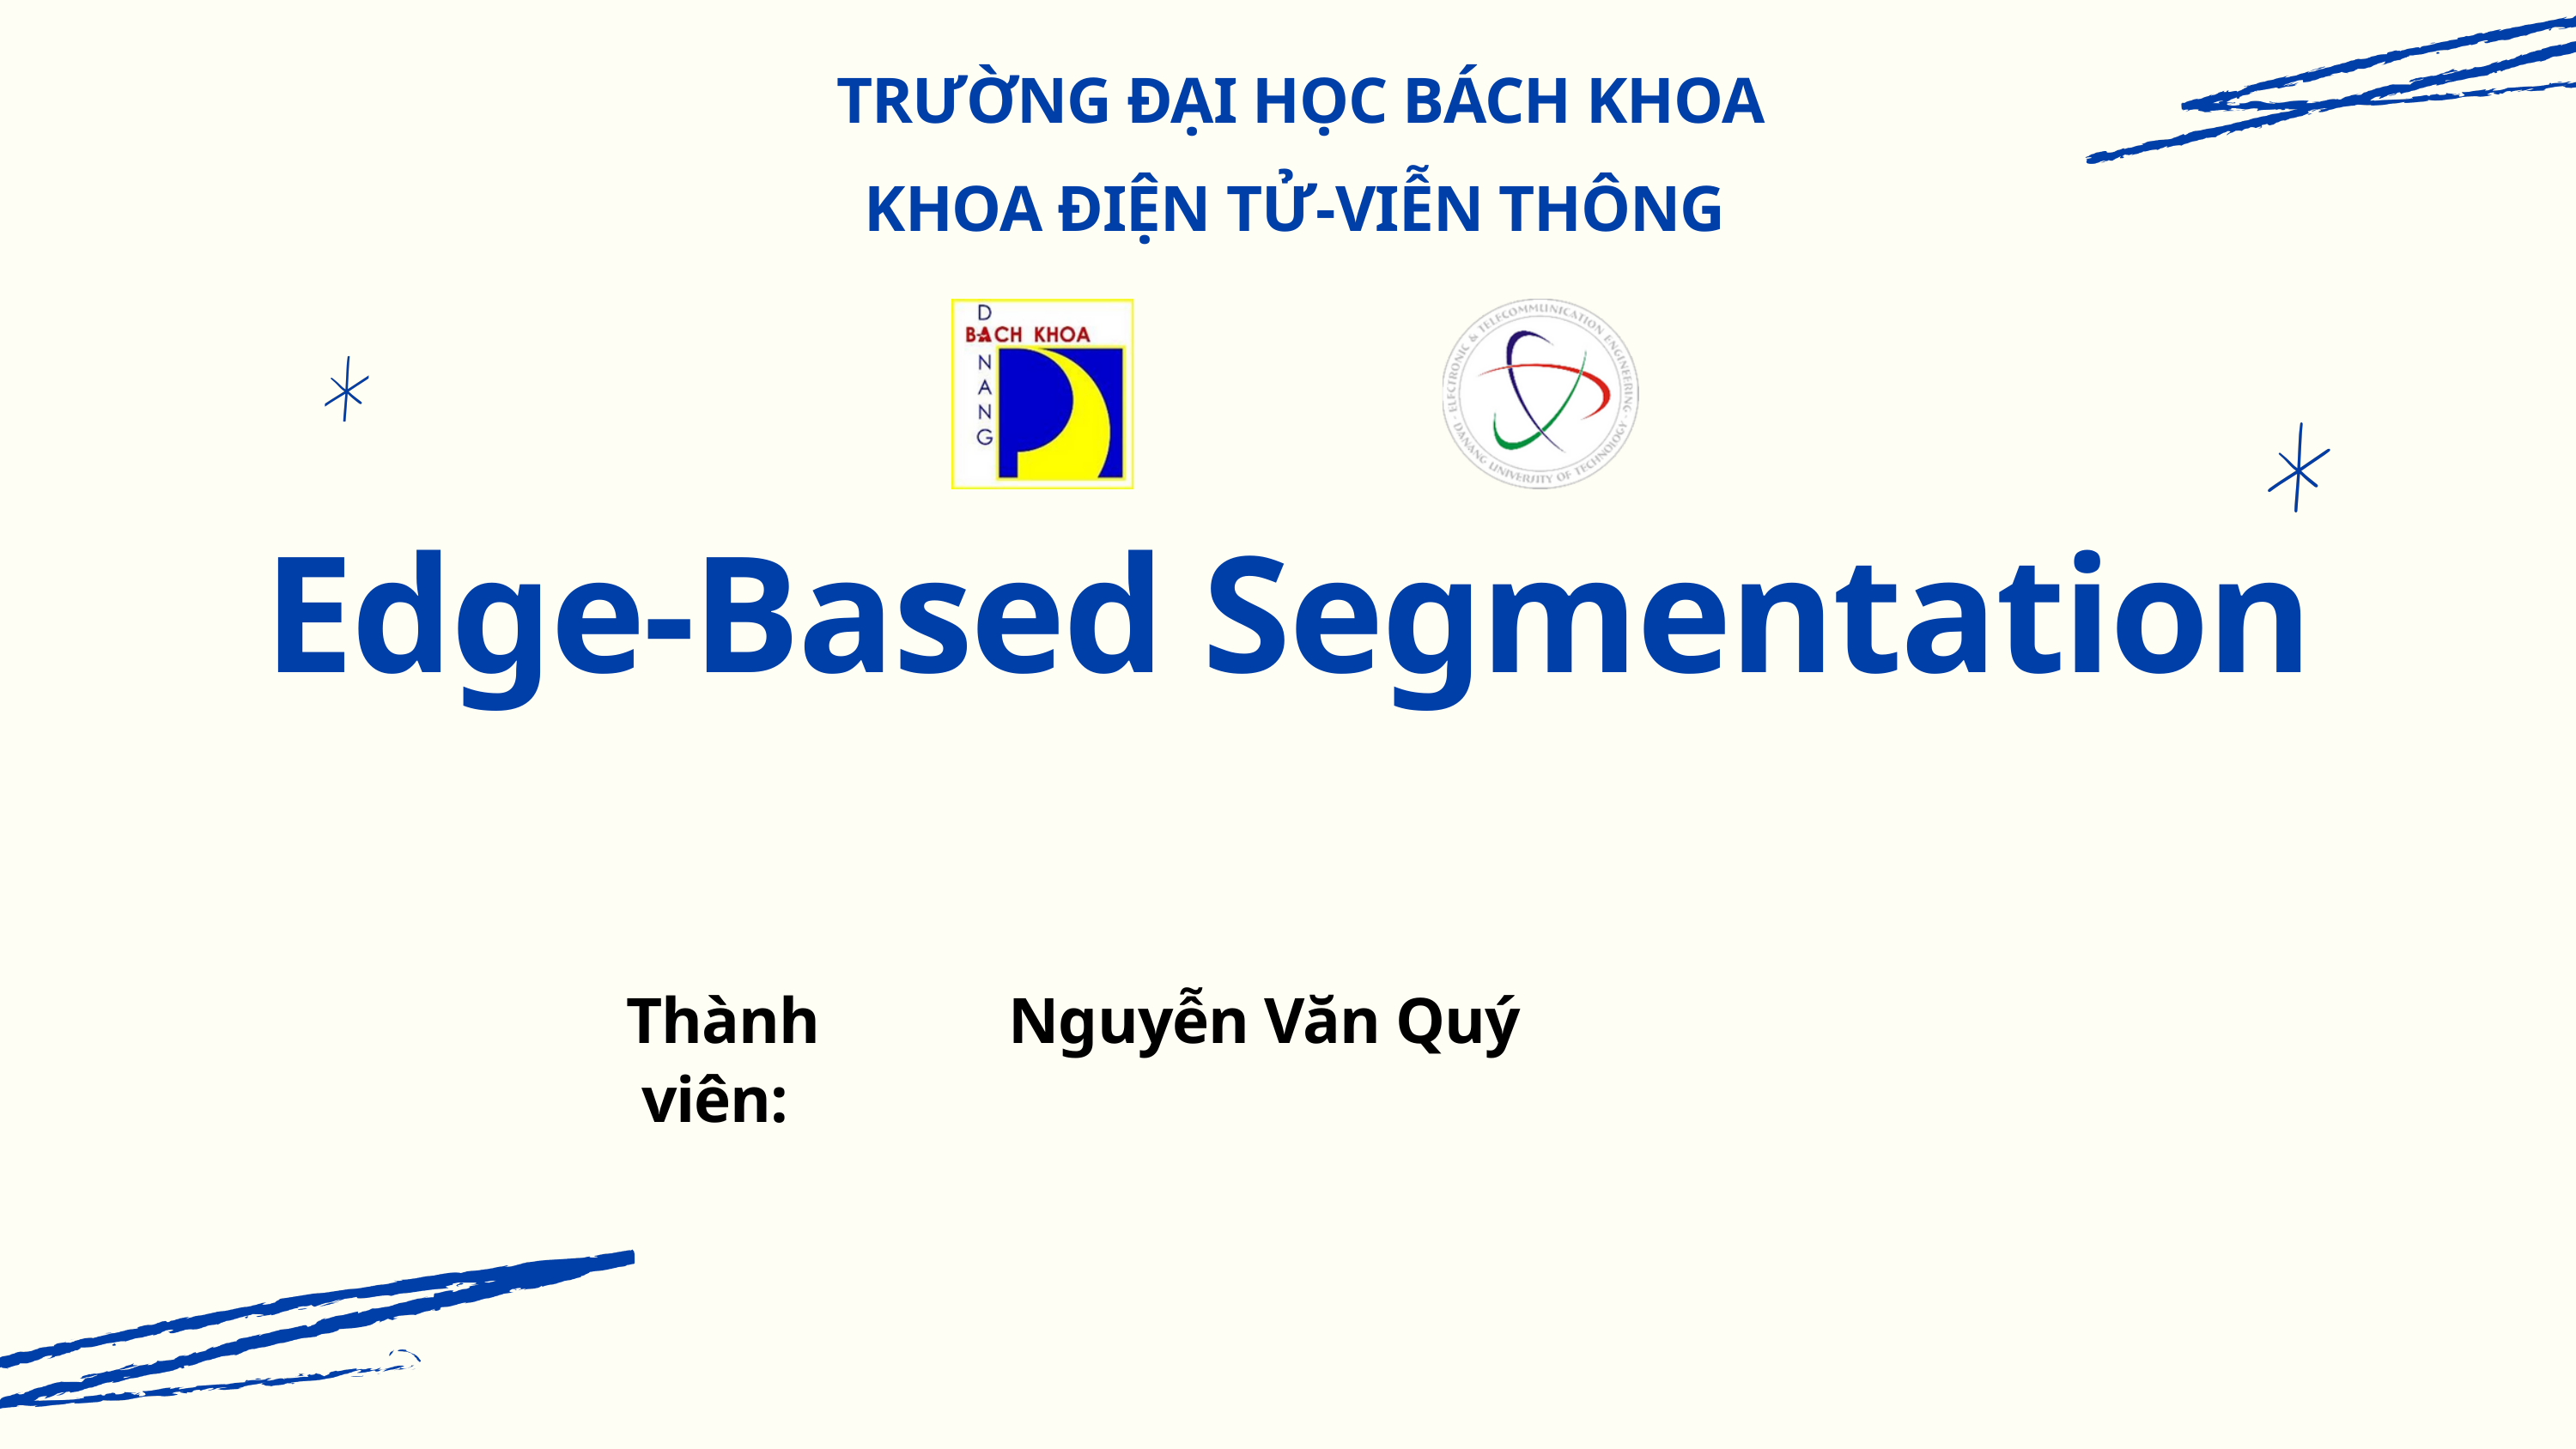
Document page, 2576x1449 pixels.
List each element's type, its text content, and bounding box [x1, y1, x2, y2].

text_box [322, 355, 372, 423]
text_box Edge-Based Segmentation [148, 511, 2428, 705]
text_box [2268, 422, 2330, 511]
text_box [0, 1249, 635, 1449]
text_box TRƯỜNG ĐẠI HỌC BÁCH KHOA [819, 60, 1782, 136]
text_box Nguyễn Văn Quý [1008, 976, 1546, 1056]
text_box [1442, 299, 1639, 489]
text_box [951, 299, 1134, 489]
text_box Thành viên: [547, 976, 899, 1136]
text_box [2083, 0, 2576, 165]
text_box KHOA ĐIỆN TỬ-VIỄN THÔNG [860, 168, 1728, 245]
